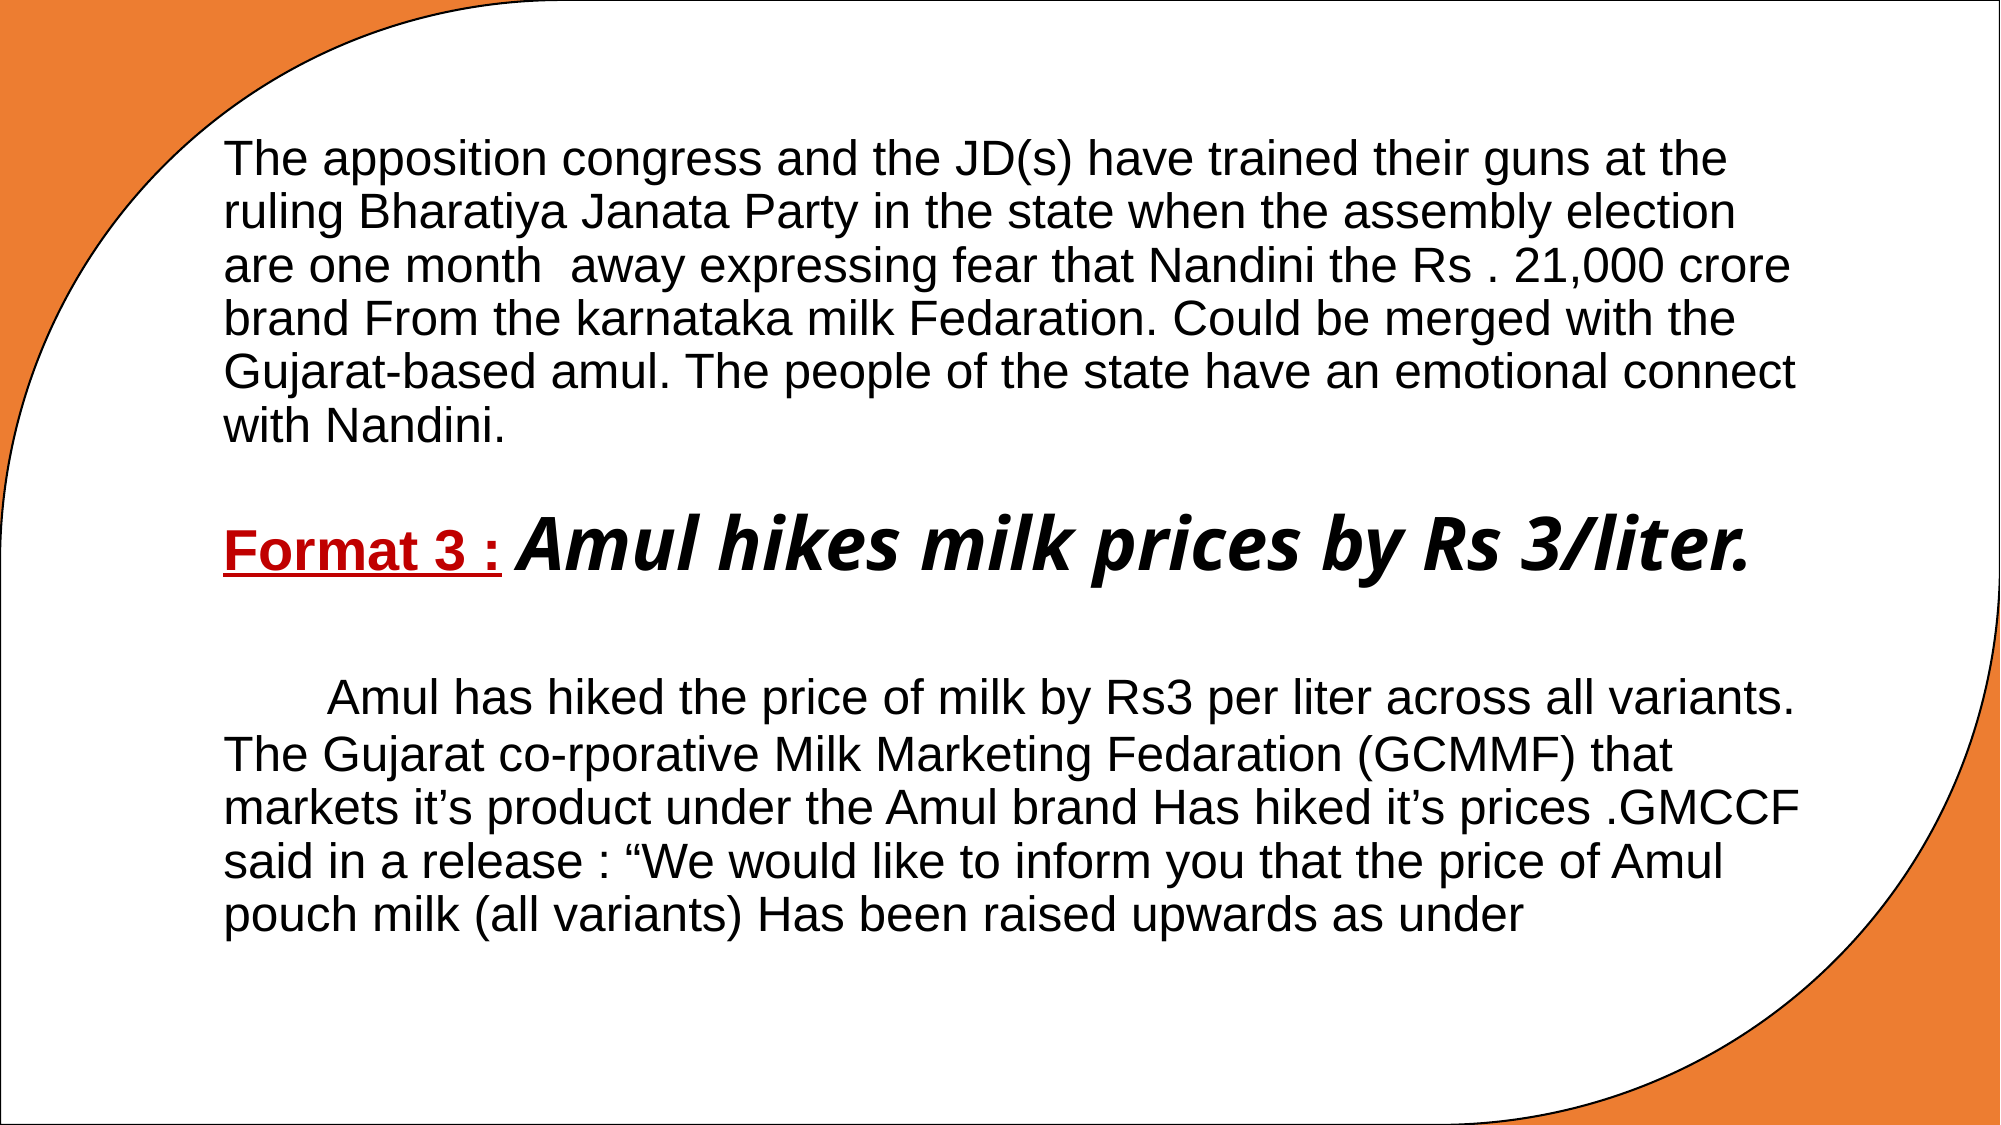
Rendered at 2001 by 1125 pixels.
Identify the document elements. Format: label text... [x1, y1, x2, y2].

title The apposition congress and the JD(s) have trained their guns at the ruling Bharatiya Janata Party in the state when the assembly election are one month away expressing fear that Nandini the Rs . 21,000 crore brand From the karnataka milk Fedaration. Could be merged with the Gujarat-based amul. The people of the state have an emotional connect with Nandini. Format 3 : Amul hikes milk prices by Rs 3/liter. Amul has hiked the price of milk by Rs3 per liter across all variants. The Gujarat co-rporative Milk Marketing Fedaration (GCMMF) that markets it’s product under the Amul brand Has hiked it’s prices .GMCCF said in a release : “We would like to inform you that the price of Amul pouch milk (all variants) Has been raised upwards as under [208, 125, 1820, 1004]
text_box [0, 0, 2000, 1125]
